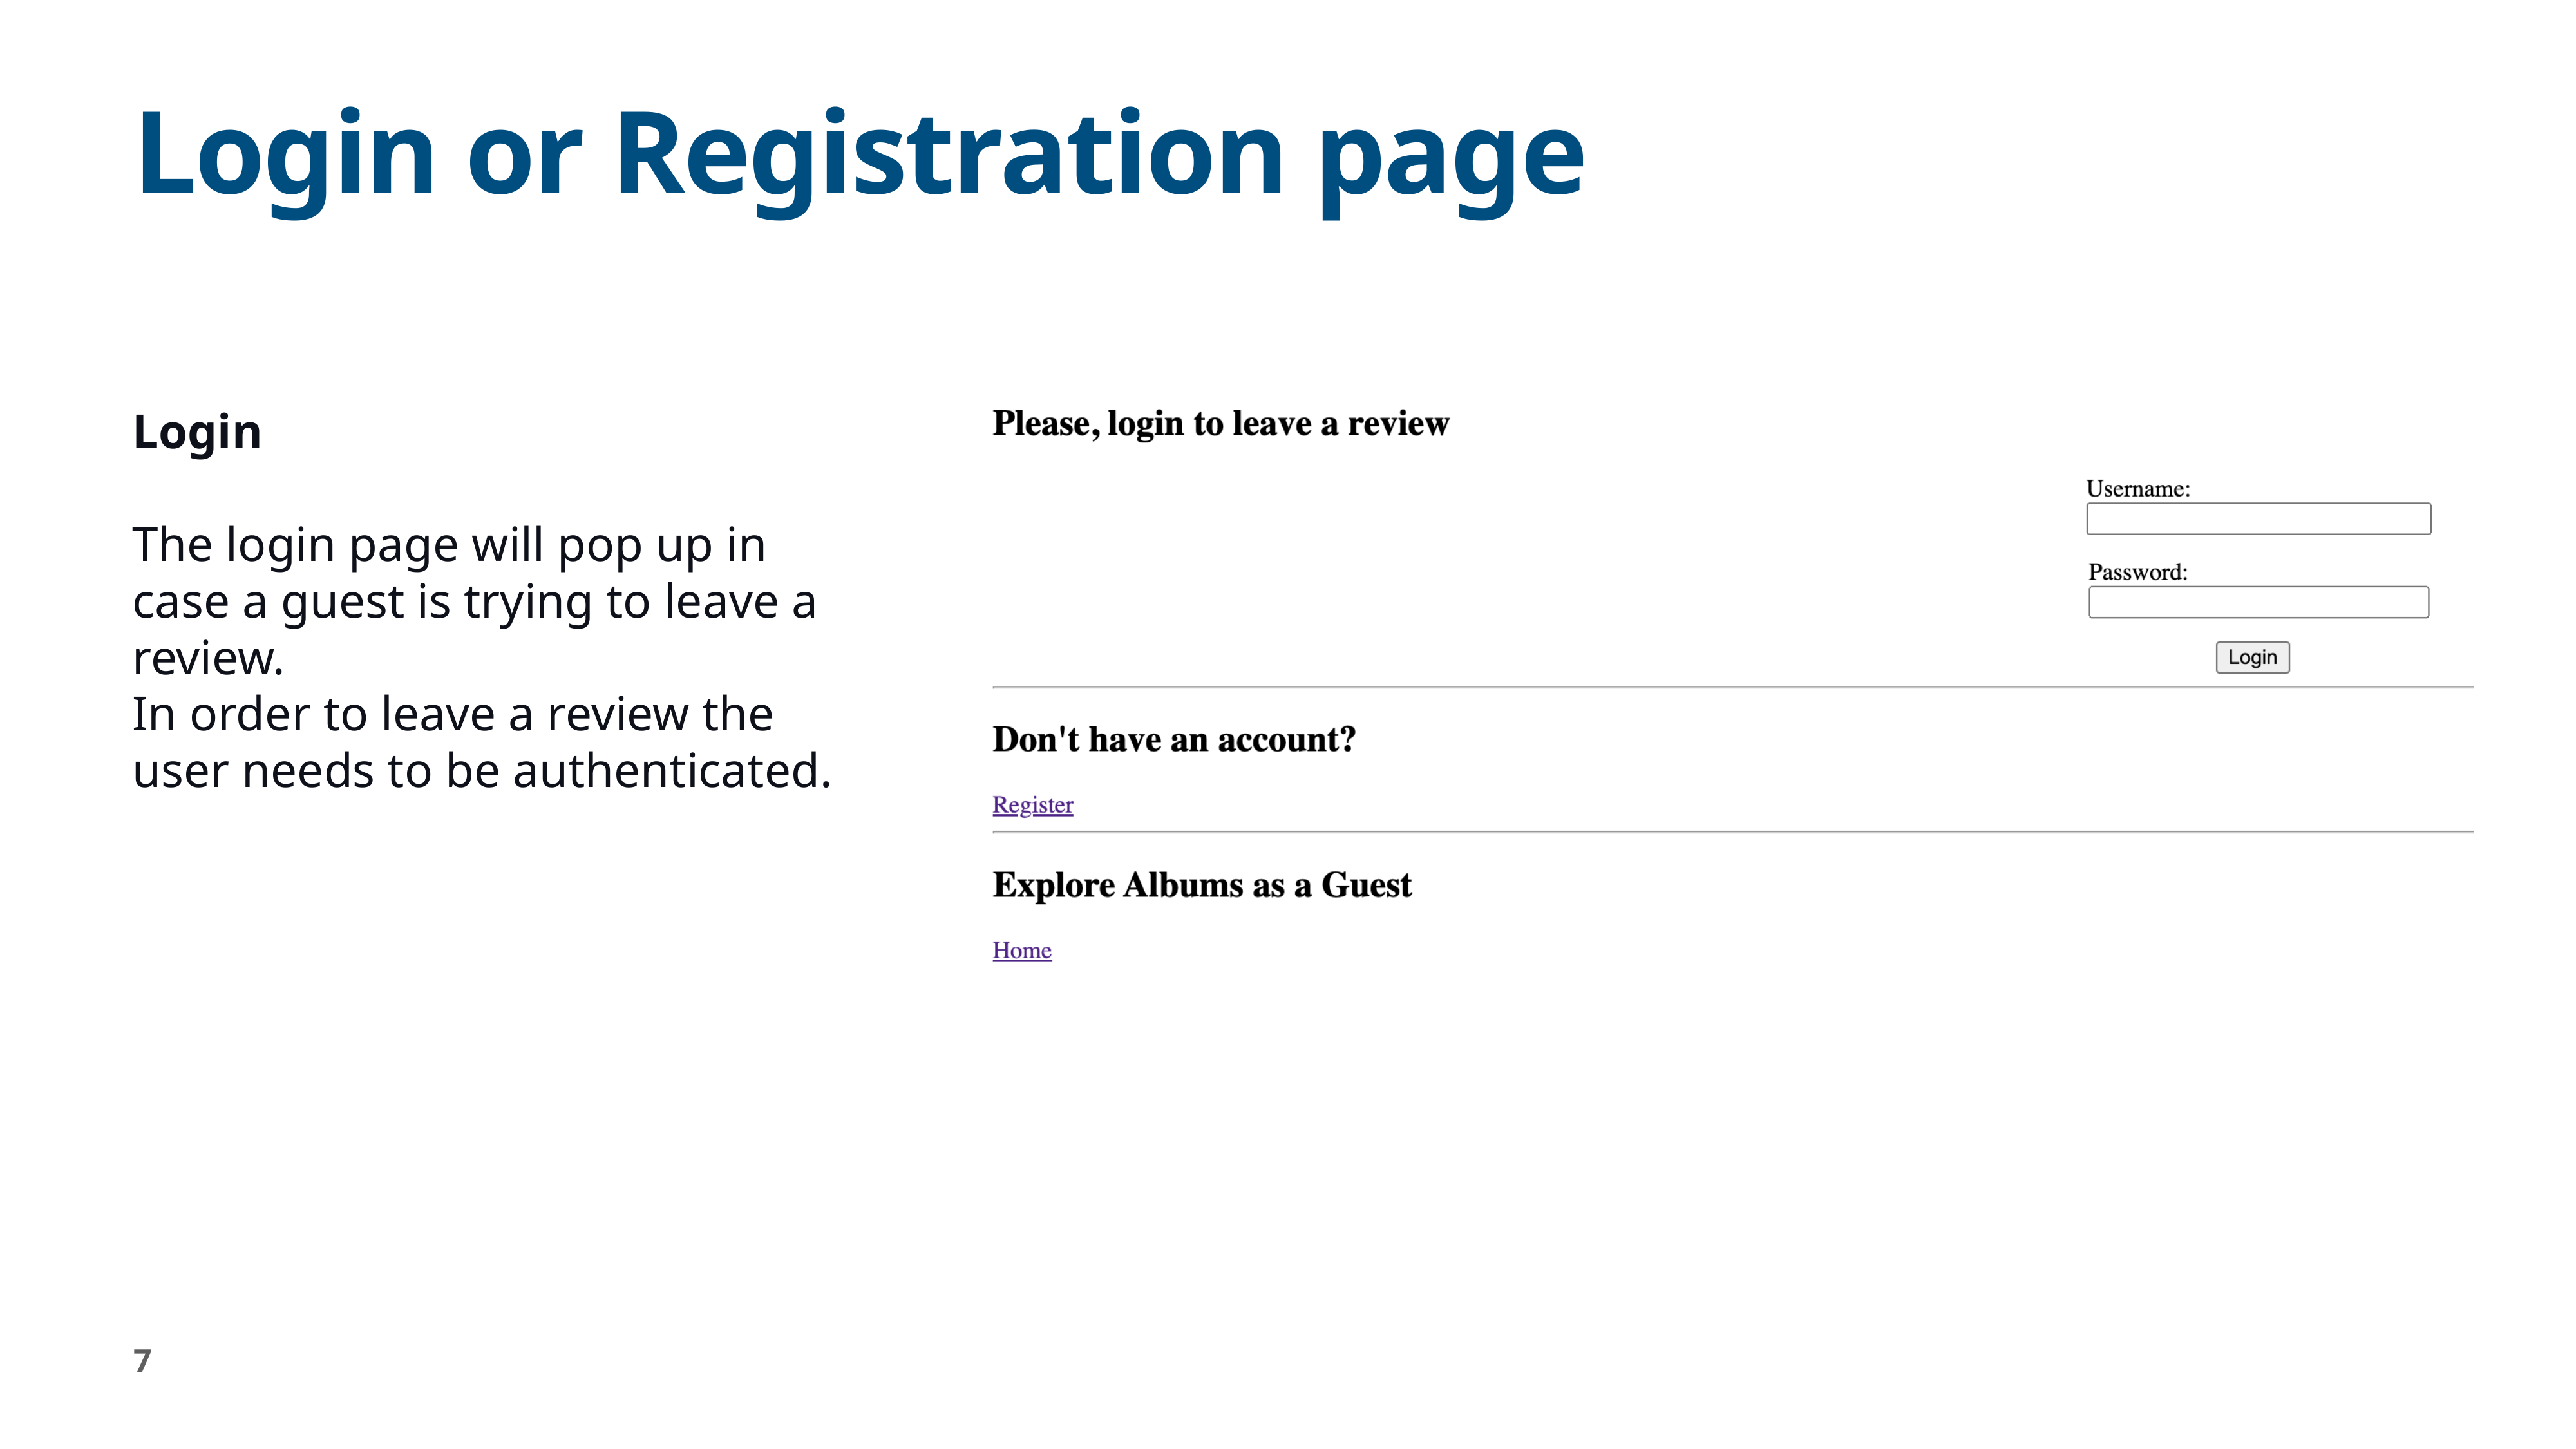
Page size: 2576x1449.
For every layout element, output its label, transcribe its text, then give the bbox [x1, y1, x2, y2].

text_box Login The login page will pop up in case a guest is trying to leave a review. In order to leave a review the user needs to be authenticated. [127, 397, 846, 1100]
title Login or Registration page [127, 100, 2449, 253]
text_box 7 [128, 1335, 158, 1385]
picture [985, 386, 2474, 1027]
